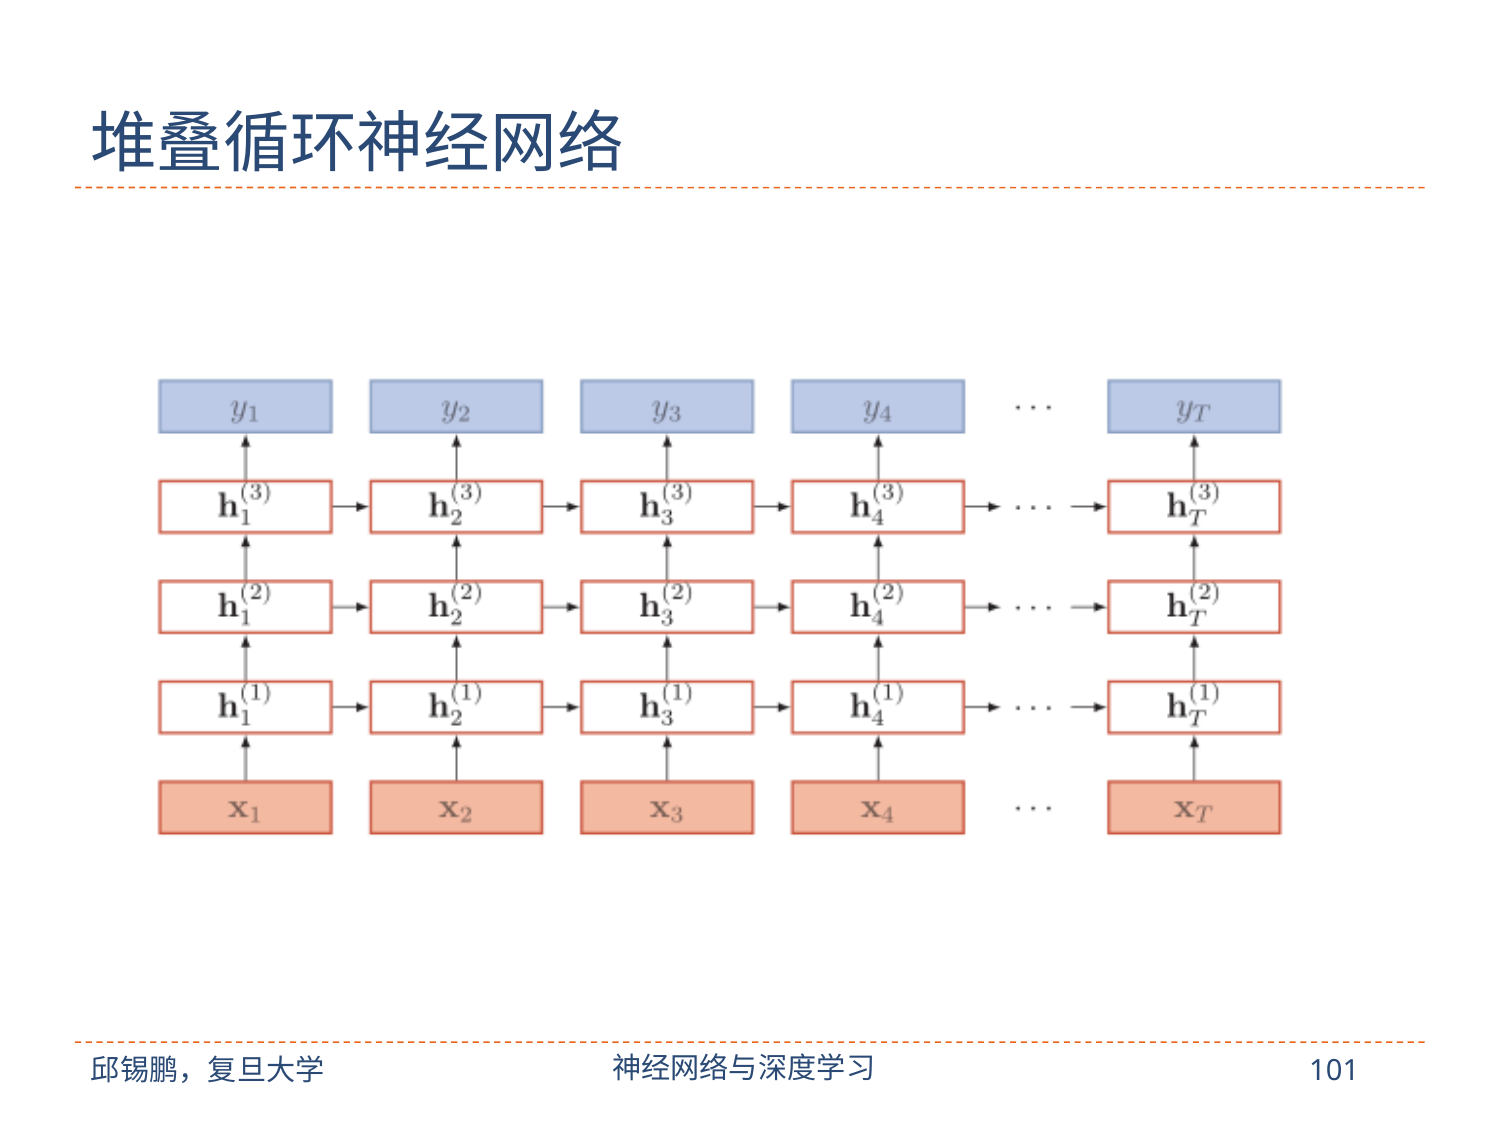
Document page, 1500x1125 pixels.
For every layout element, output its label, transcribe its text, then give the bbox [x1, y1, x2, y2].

title 堆叠循环神经网络 [75, 24, 1425, 188]
picture [137, 362, 1310, 869]
